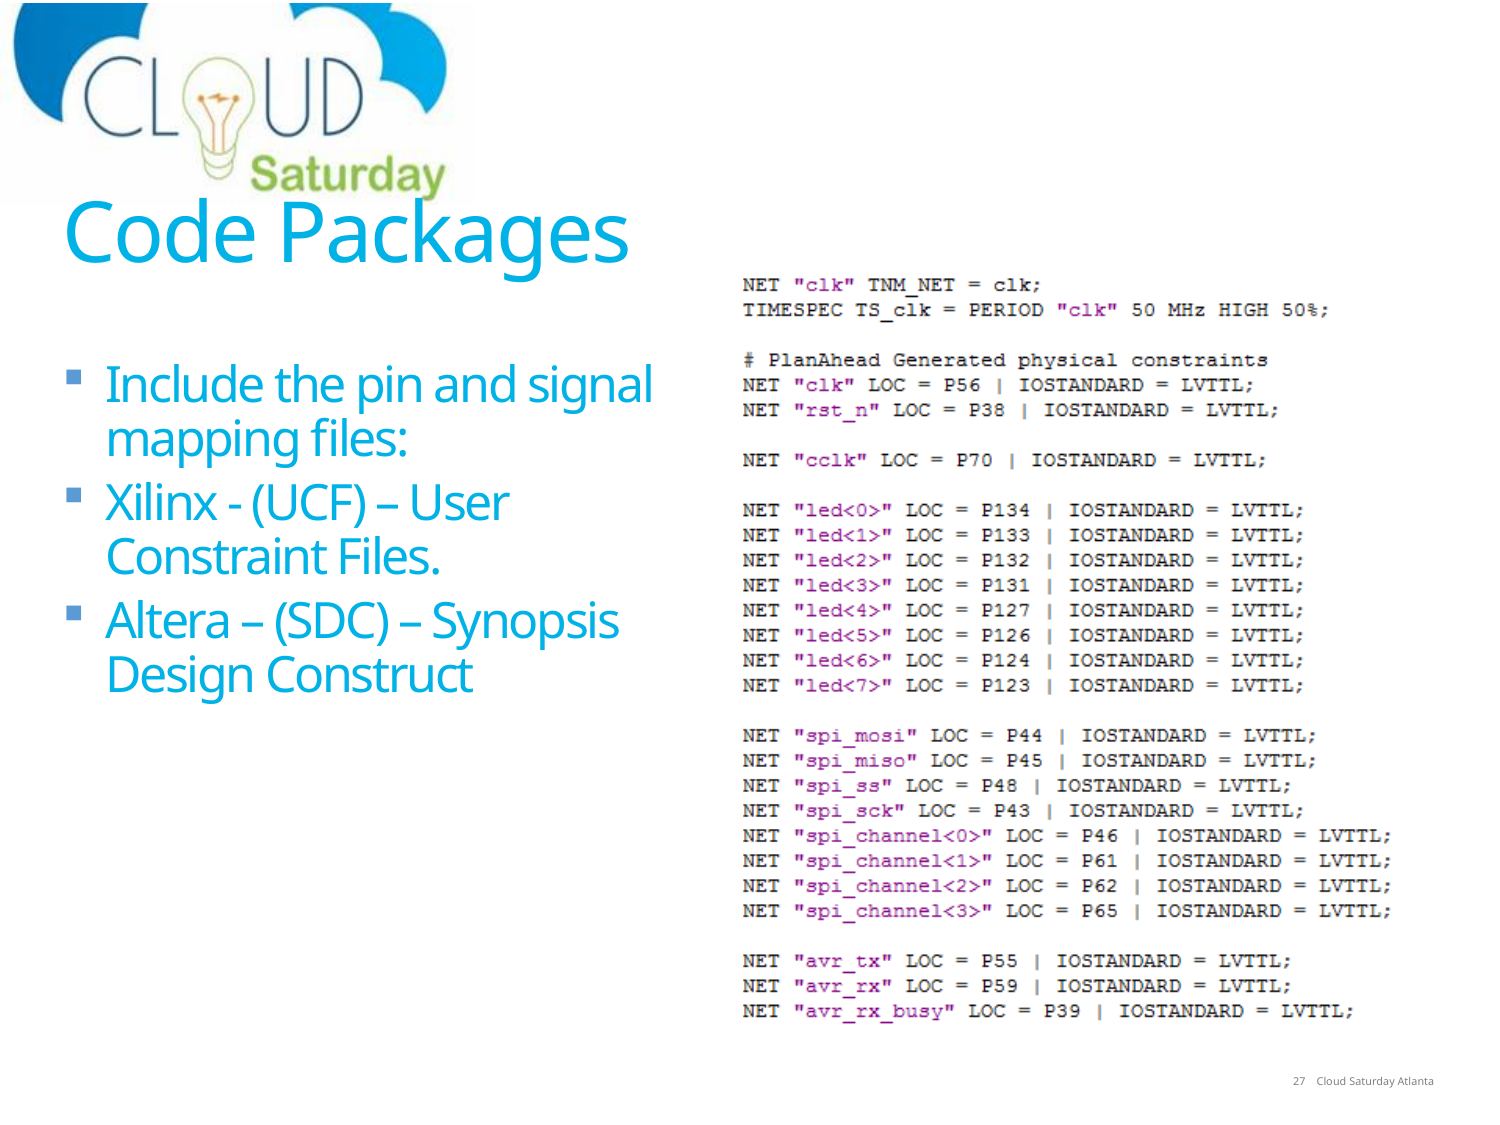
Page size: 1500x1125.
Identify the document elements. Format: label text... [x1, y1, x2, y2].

picture [0, 3, 475, 205]
picture [743, 274, 1405, 1033]
title Code Packages [62, 189, 1435, 282]
list Include the pin and signal mapping files: Xilinx - (UCF) – User Constraint Files. Altera – (SDC) – Synopsis Design Construct [62, 359, 714, 844]
